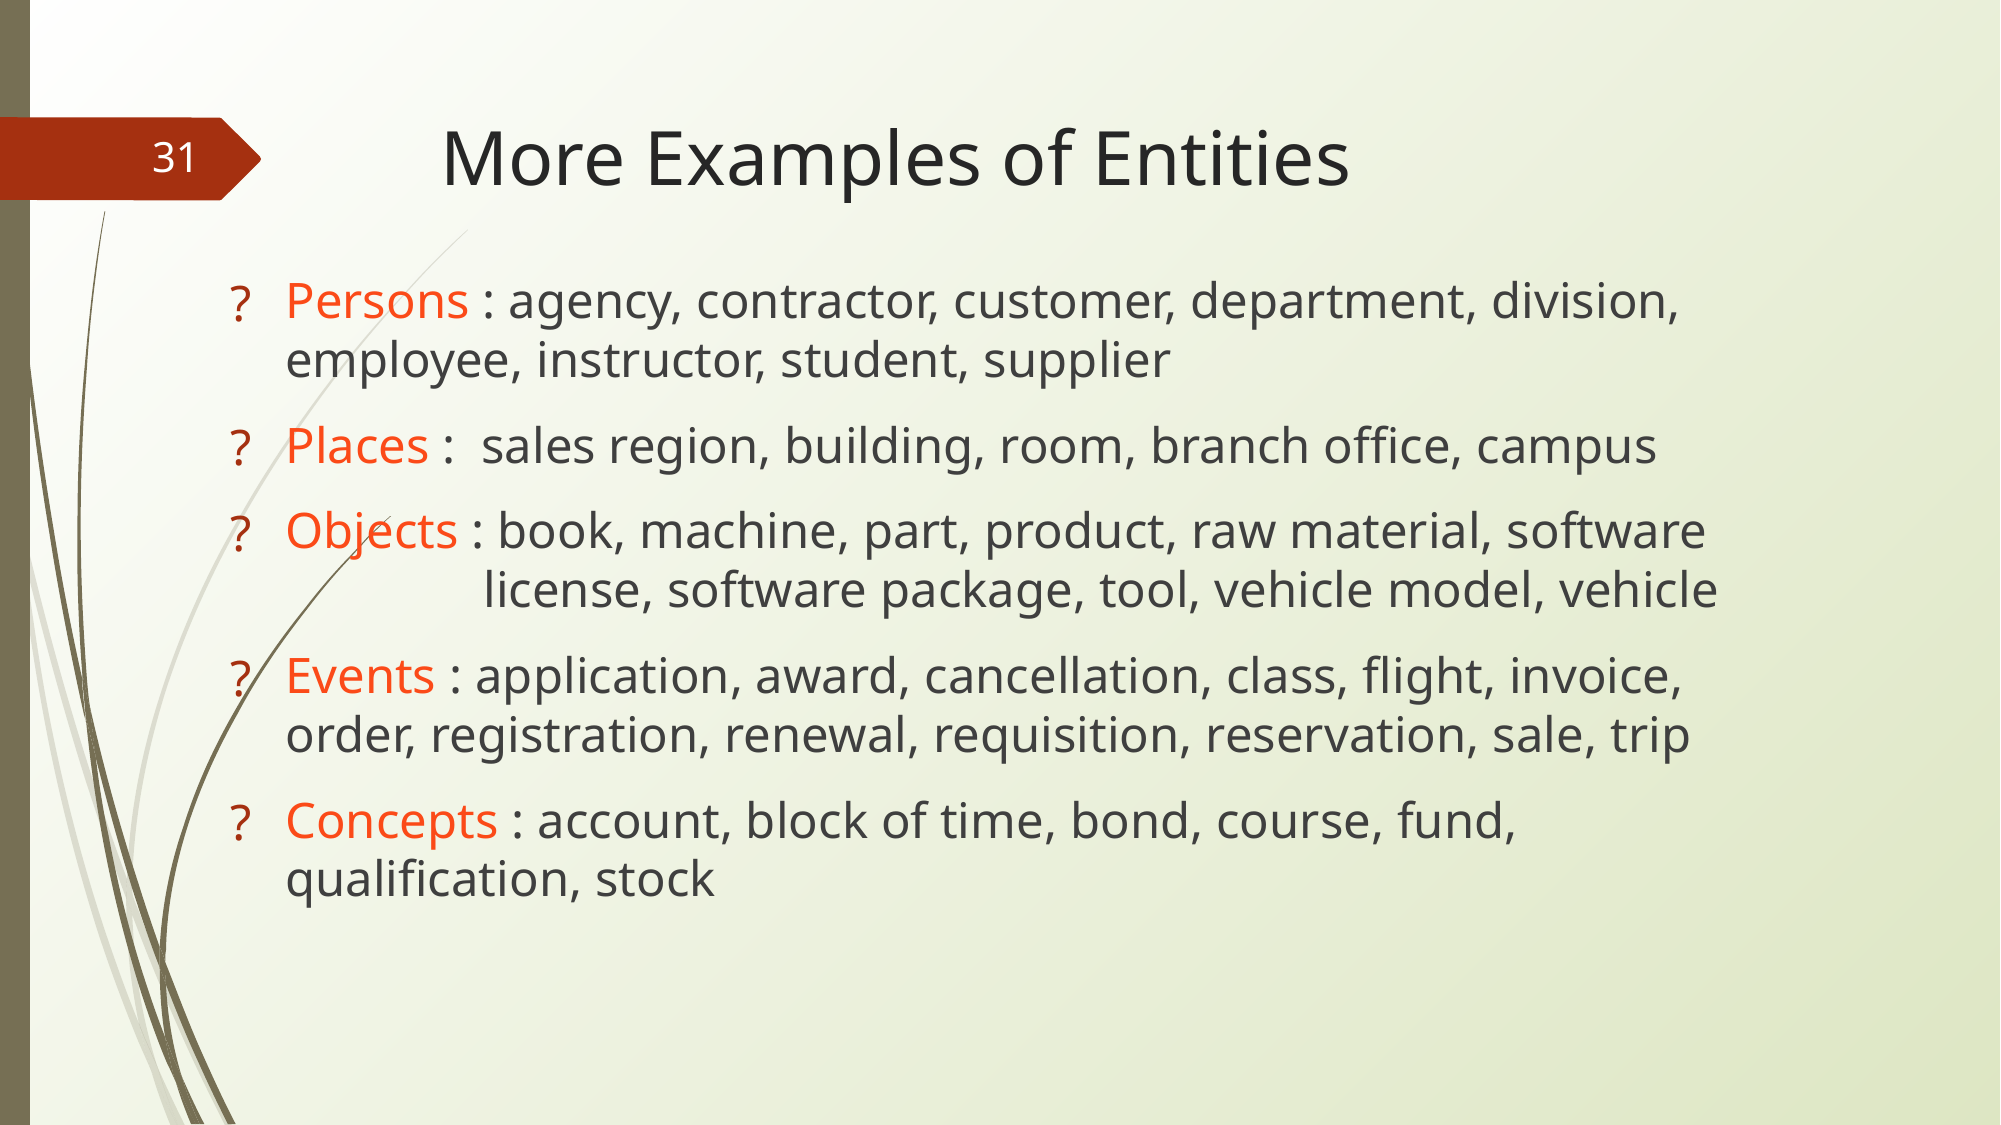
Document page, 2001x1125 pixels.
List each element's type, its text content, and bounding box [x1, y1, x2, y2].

list Persons : agency, contractor, customer, department, division, employee, instructor, student, supplier Places : sales region, building, room, branch office, campus Objects : book, machine, part, product, raw material, software license, software package, tool, vehicle model, vehicle Events : application, award, cancellation, class, flight, invoice, order, registration, renewal, requisition, reservation, sale, trip Concepts : account, block of time, bond, course, fund, qualification, stock [215, 262, 1957, 1024]
title More Examples of Entities [425, 102, 1888, 262]
slide_number ‹#› [87, 129, 216, 190]
